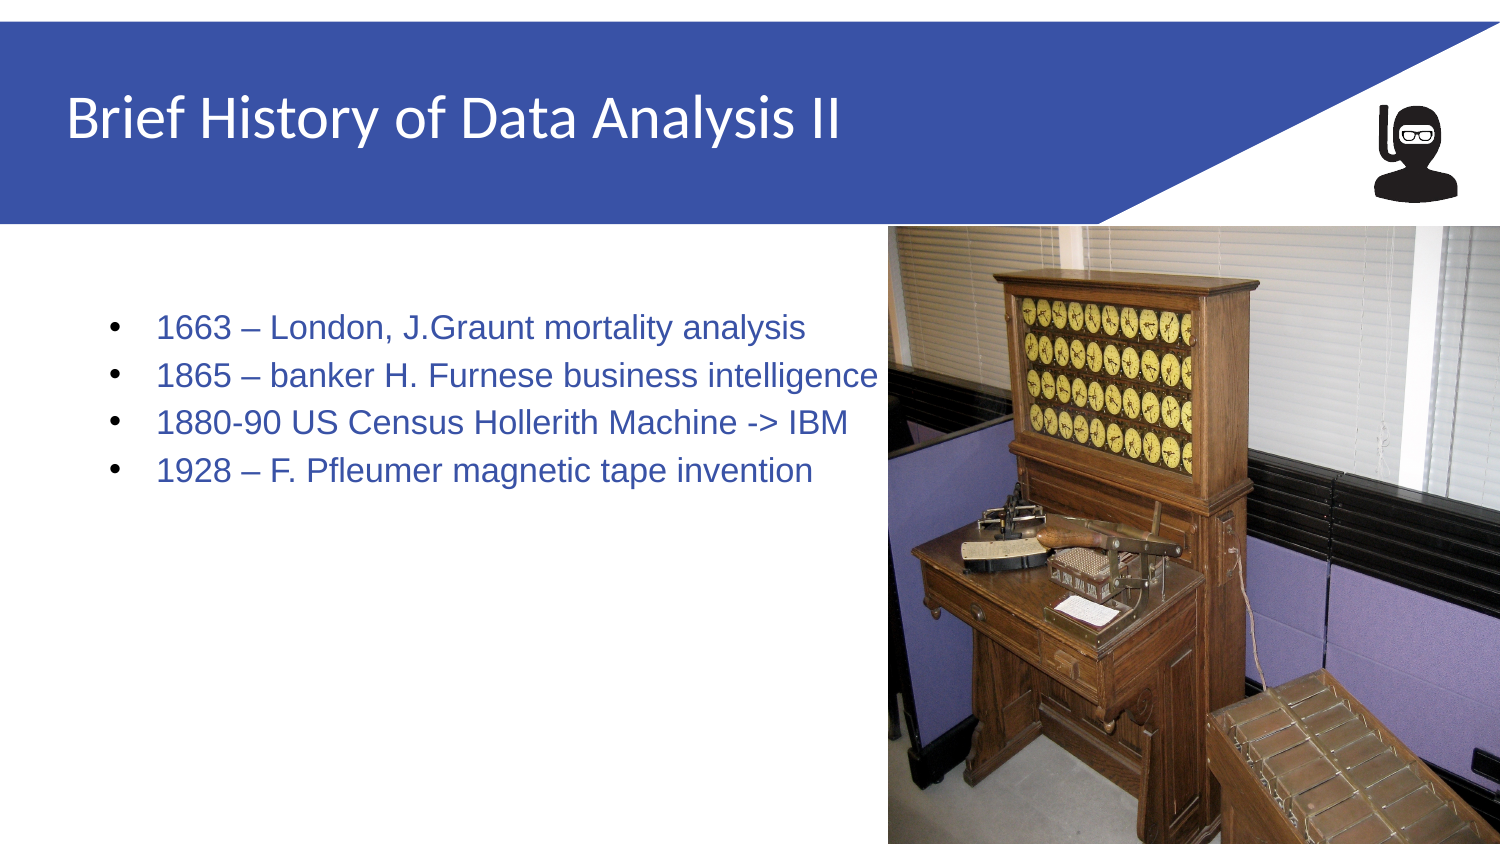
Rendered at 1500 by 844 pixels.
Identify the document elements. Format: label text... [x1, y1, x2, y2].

picture [888, 225, 1500, 844]
text_box 1663 – London, J.Graunt mortality analysis 1865 – banker H. Furnese business intelligence 1880-90 US Census Hollerith Machine -> IBM 1928 – F. Pfleumer magnetic tape invention [0, 284, 883, 651]
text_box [1096, 23, 1500, 224]
title Brief History of Data Analysis II [51, 72, 1091, 167]
